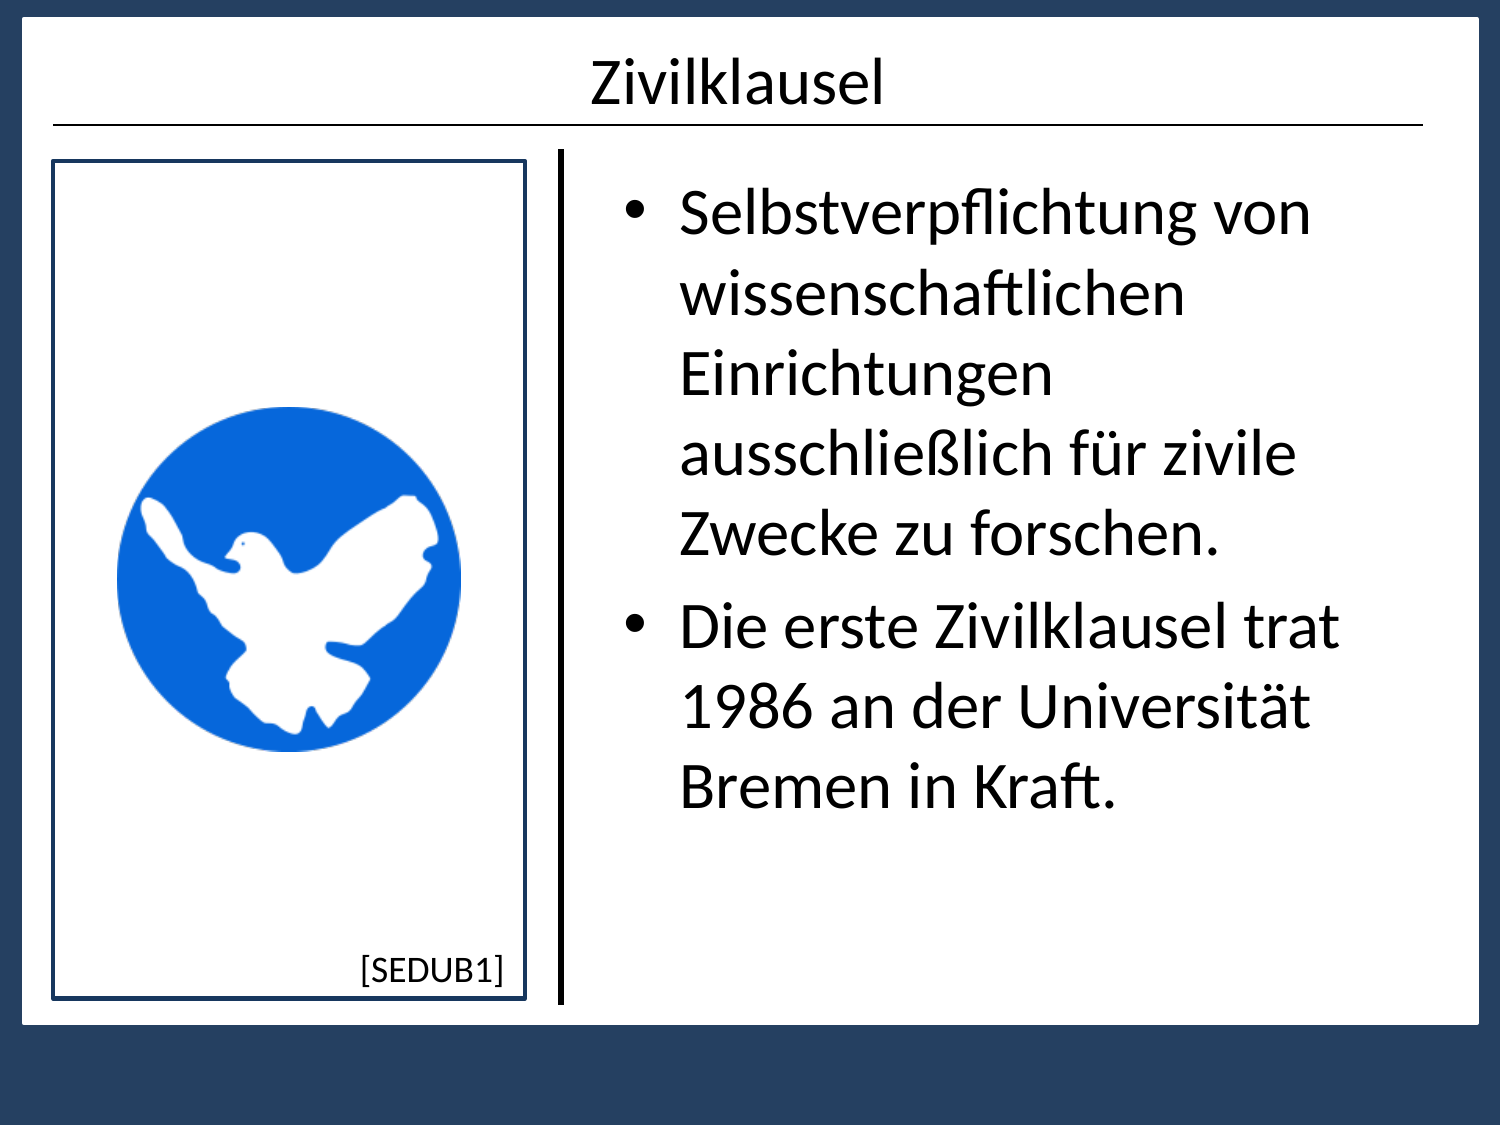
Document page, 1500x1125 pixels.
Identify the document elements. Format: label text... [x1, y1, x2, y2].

text_box [SEDUB1] [344, 937, 520, 998]
text_box [51, 159, 527, 1001]
list Selbstverpflichtung von wissenschaftlichen Einrichtungen ausschließlich für zivile Zwecke zu forschen. Die erste Zivilklausel trat 1986 an der Universität Bremen in Kraft. [608, 160, 1425, 988]
picture [116, 407, 462, 752]
title Zivilklausel [53, 30, 1425, 126]
